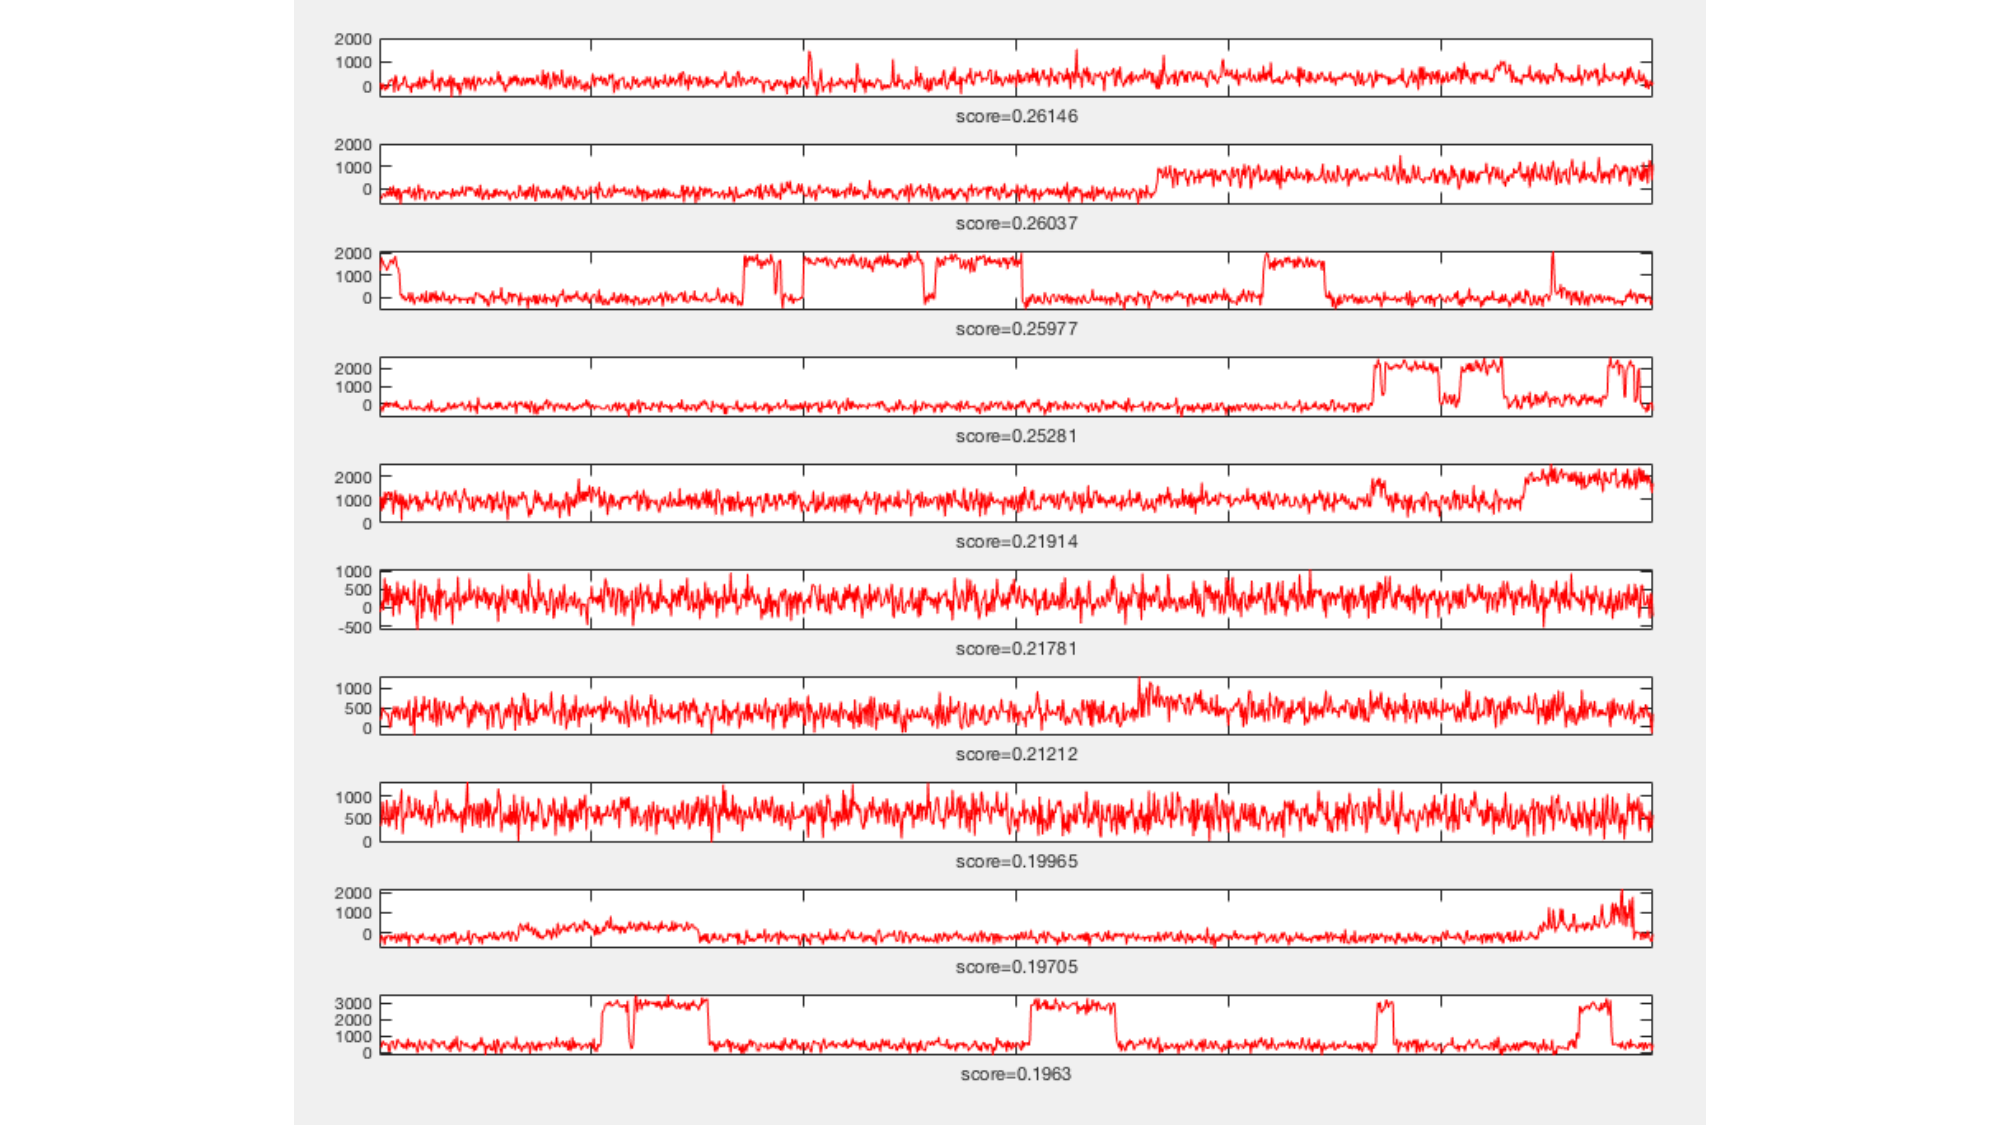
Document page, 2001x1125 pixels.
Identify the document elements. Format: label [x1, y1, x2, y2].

picture [294, 0, 1706, 1125]
